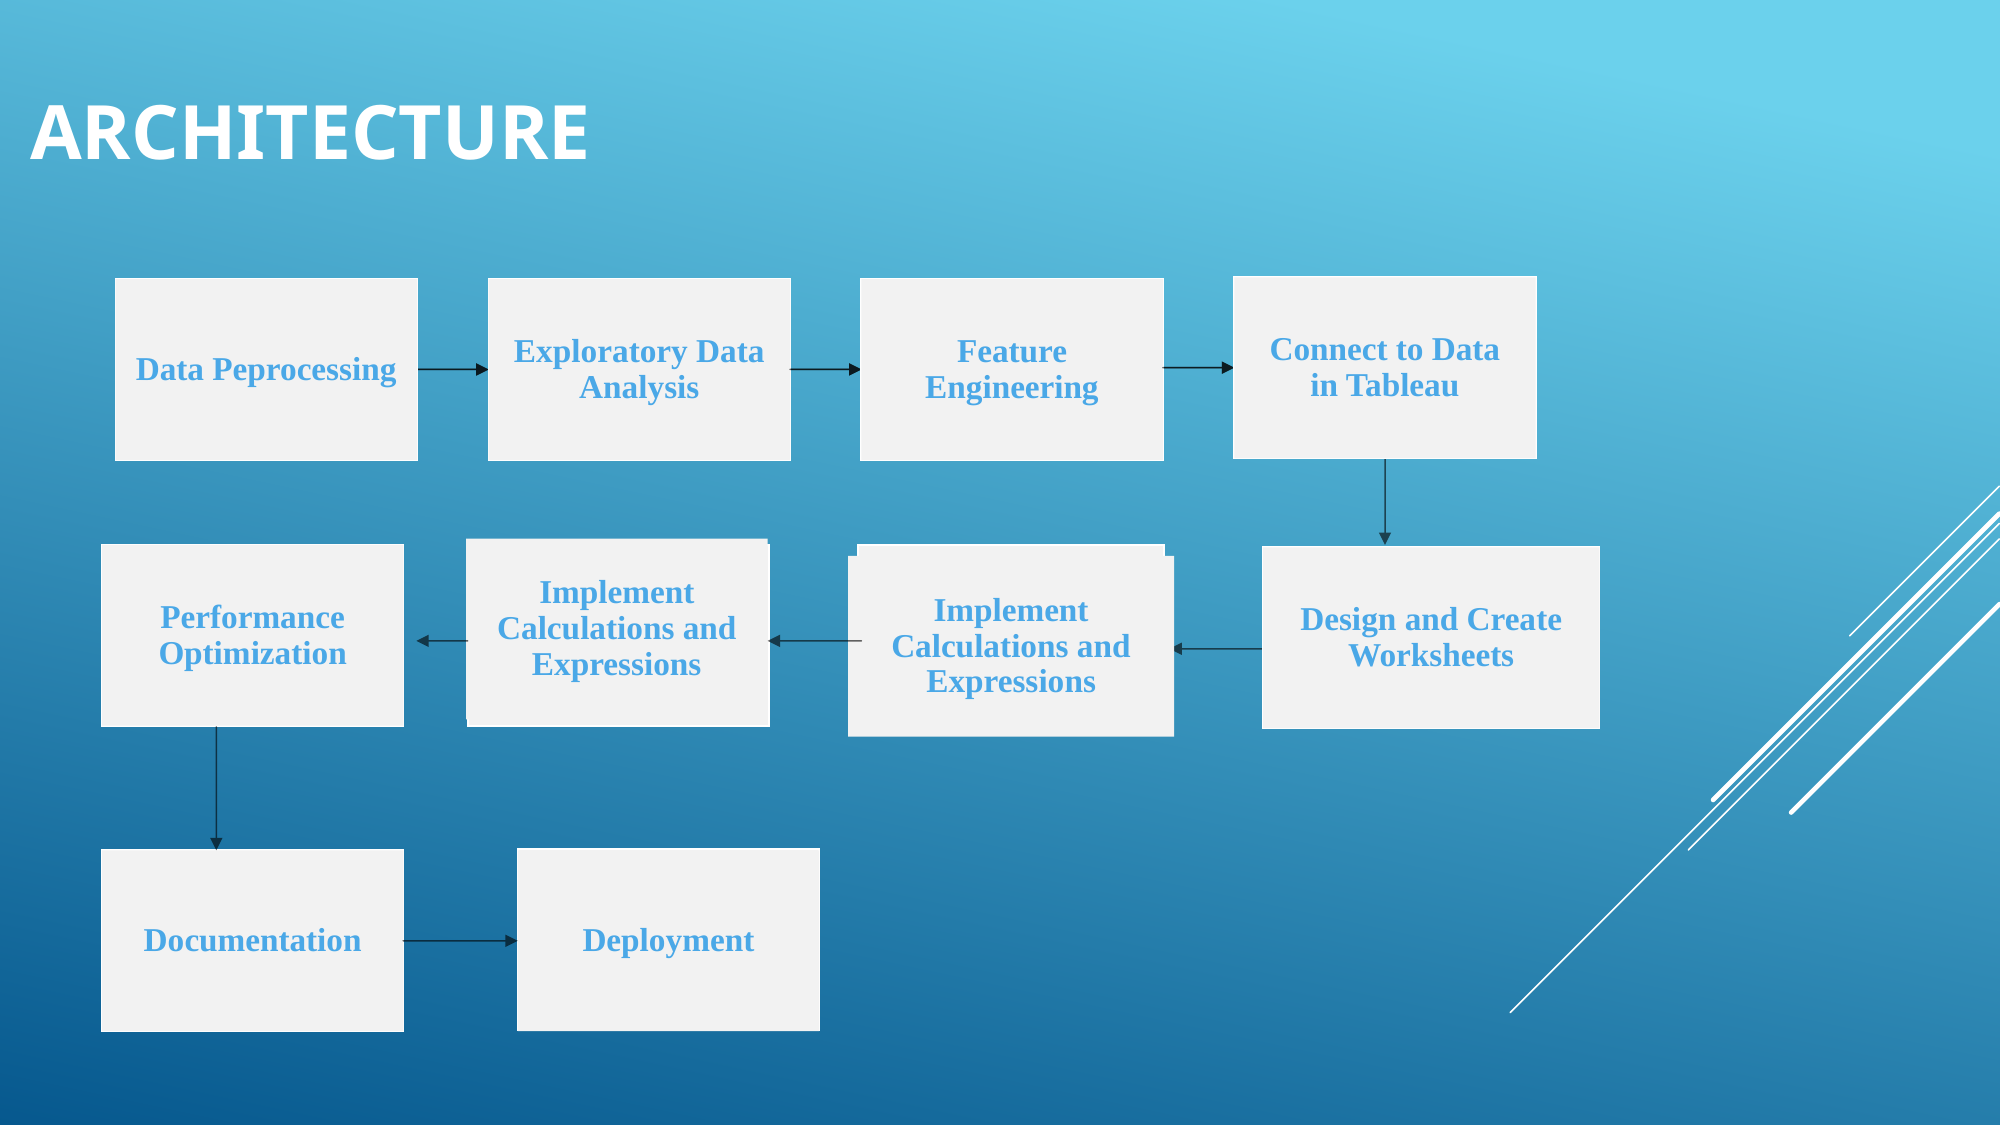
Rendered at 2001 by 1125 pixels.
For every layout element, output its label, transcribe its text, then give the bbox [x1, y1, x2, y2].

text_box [115, 278, 418, 461]
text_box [101, 850, 404, 1032]
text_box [517, 848, 820, 1032]
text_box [488, 278, 791, 461]
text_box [465, 538, 770, 726]
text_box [861, 278, 1164, 461]
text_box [101, 544, 404, 726]
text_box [1262, 546, 1600, 729]
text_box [847, 544, 1175, 737]
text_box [1234, 276, 1536, 459]
title architecture [15, 5, 1416, 254]
